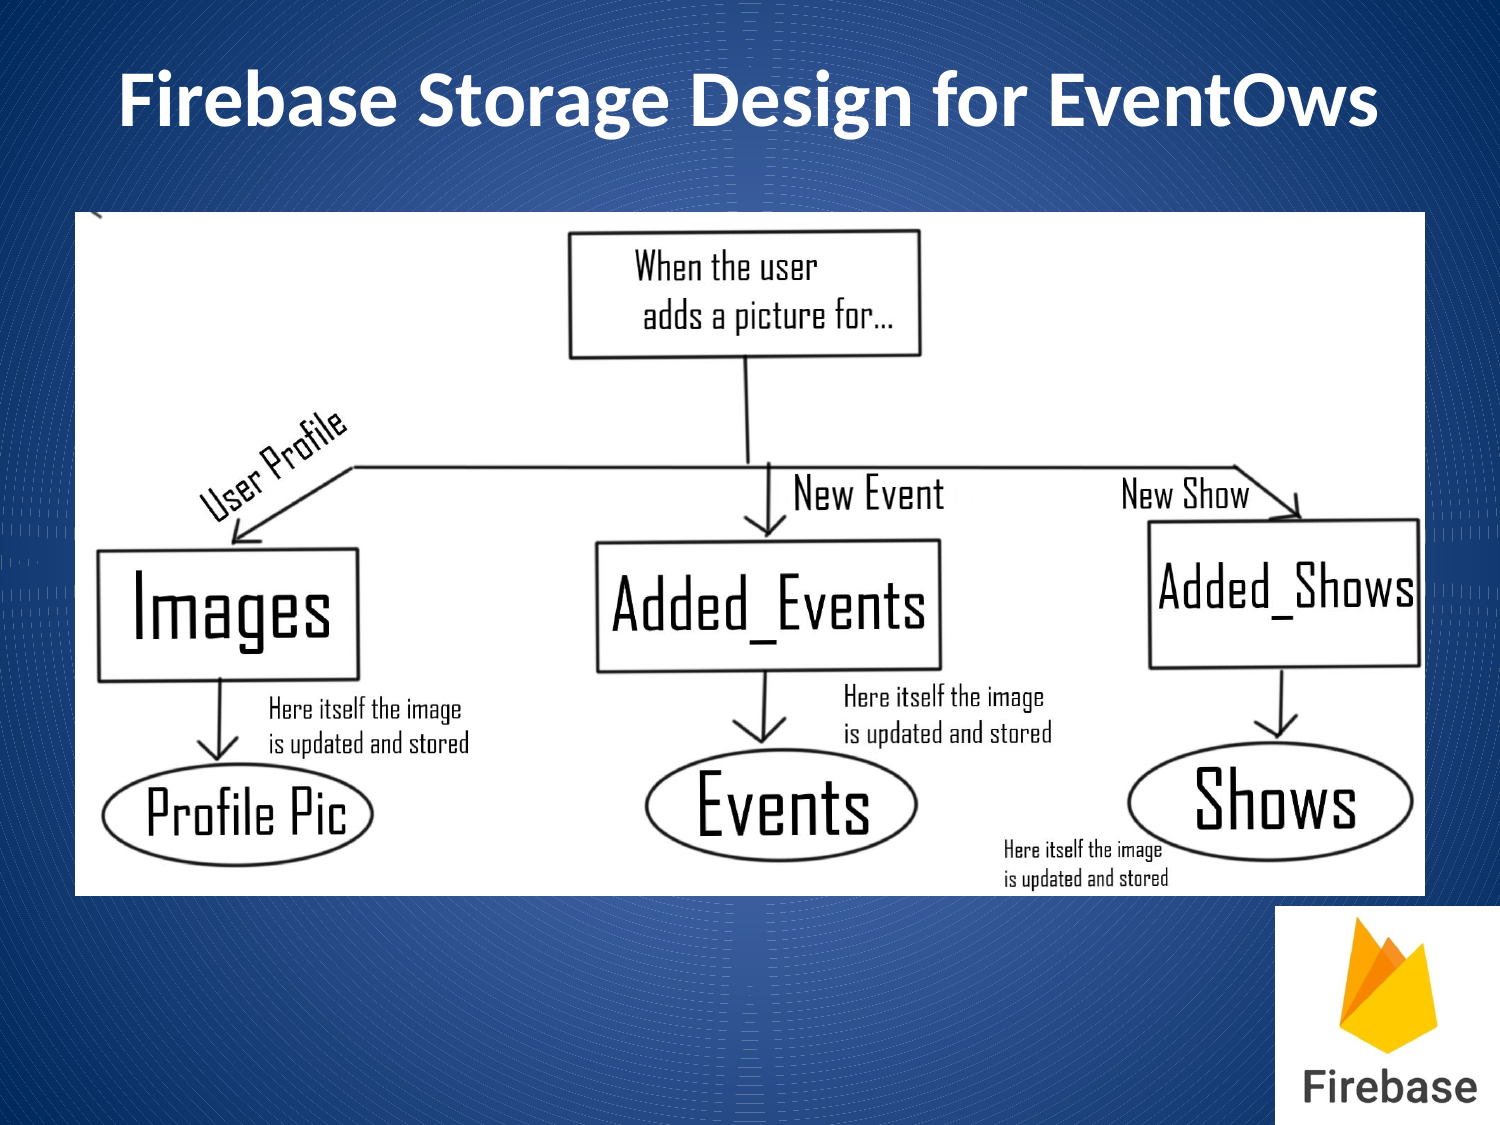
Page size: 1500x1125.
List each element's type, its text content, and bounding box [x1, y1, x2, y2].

picture [1274, 905, 1500, 1125]
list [74, 212, 1426, 897]
title Firebase Storage Design for EventOws [75, 0, 1425, 188]
